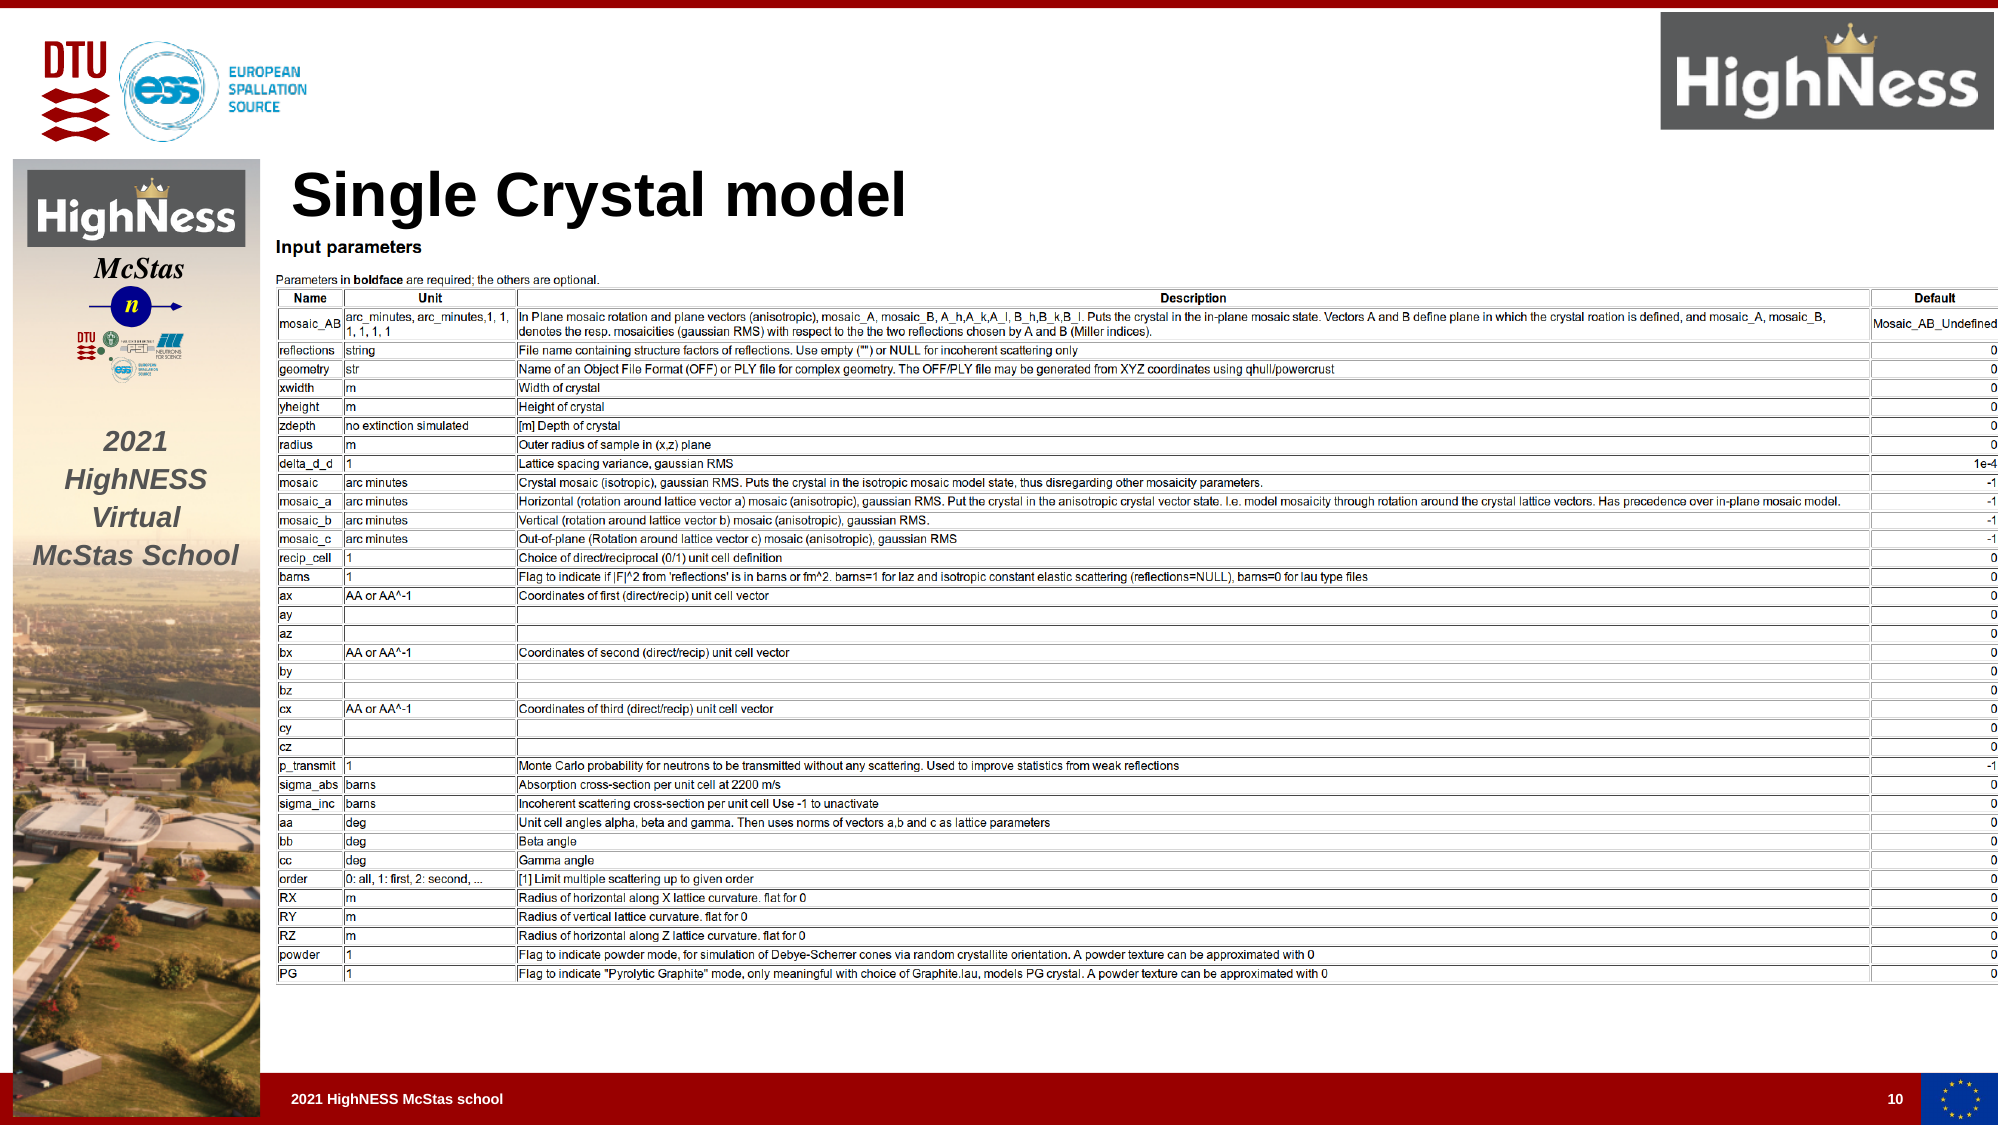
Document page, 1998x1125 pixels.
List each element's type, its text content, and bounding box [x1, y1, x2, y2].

picture [12, 159, 261, 1117]
picture [1921, 1073, 1998, 1125]
picture [1677, 5, 1978, 137]
title Single Crystal model [290, 69, 1820, 230]
slide_number 10 [1886, 1088, 1909, 1110]
picture [269, 231, 1998, 994]
picture [119, 41, 307, 142]
